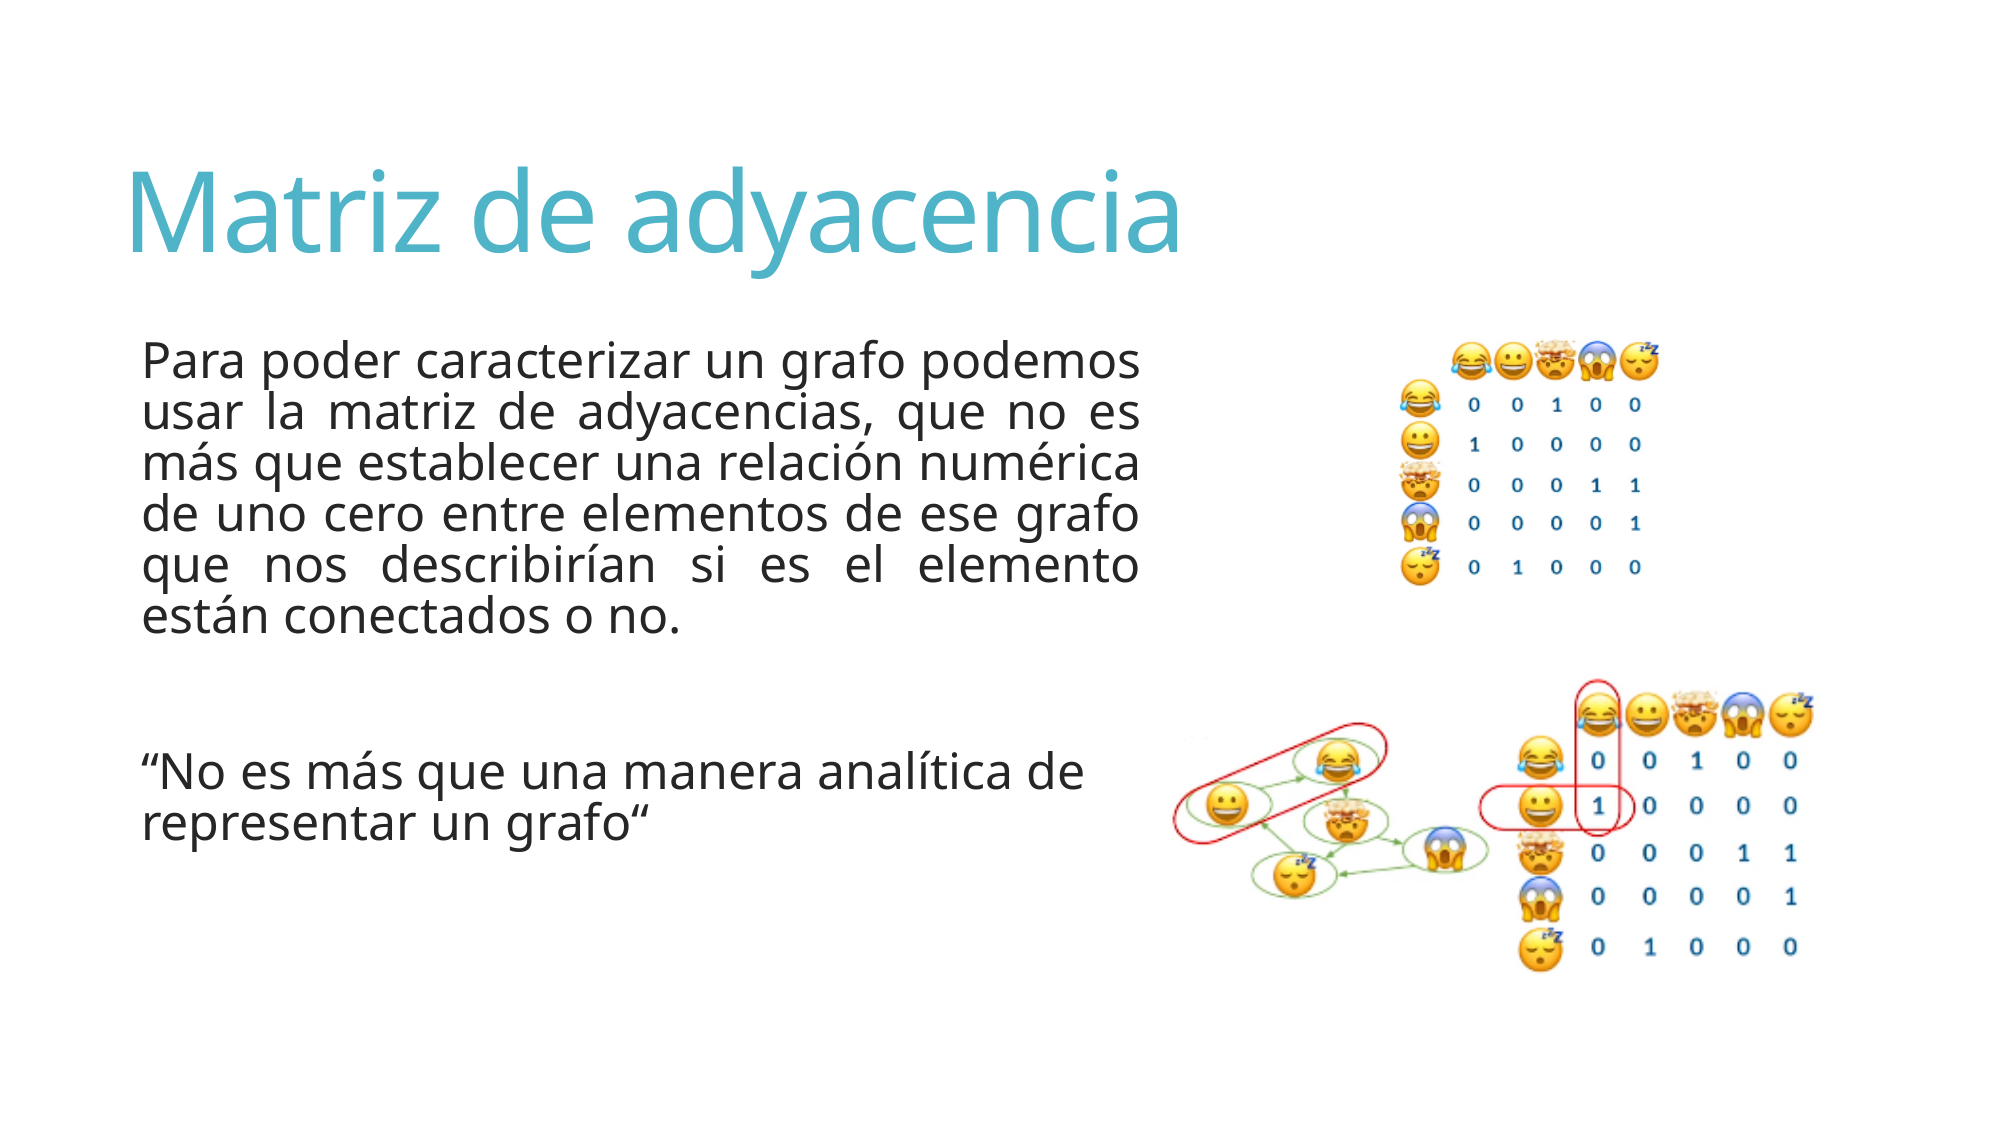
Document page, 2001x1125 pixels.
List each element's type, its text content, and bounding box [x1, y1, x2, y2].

picture [1159, 669, 1846, 987]
picture [1375, 329, 1692, 607]
title Matriz de adyacencia [107, 81, 1875, 354]
list Para poder caracterizar un grafo podemos usar la matriz de adyacencias, que no es más que establecer una relación numérica de uno cero entre elementos de ese grafo que nos describirían si es el elemento están conectados o no. “No es más que una manera analítica de representar un grafo“ [111, 329, 1157, 948]
